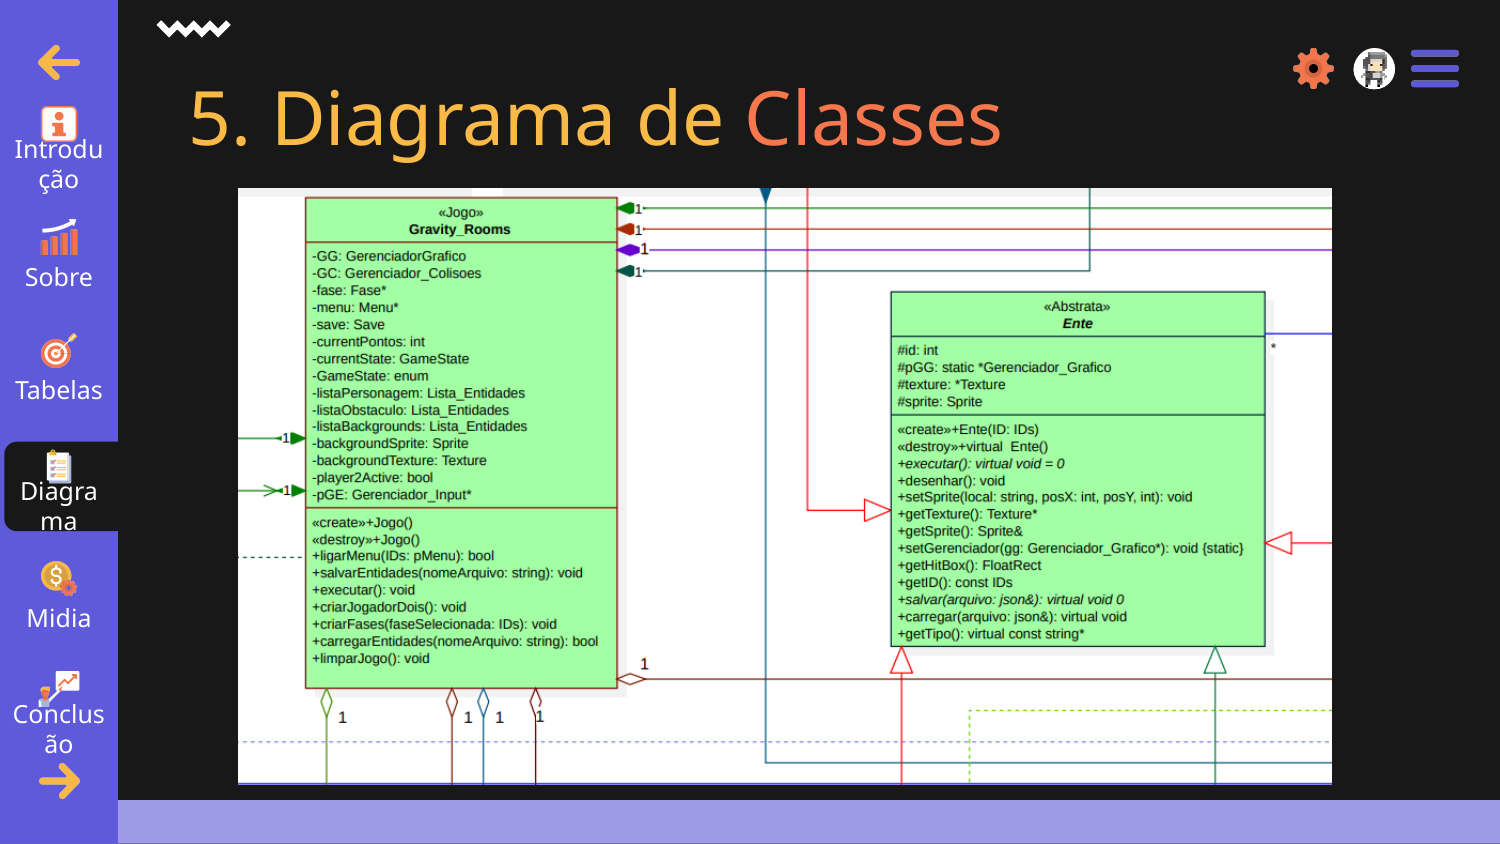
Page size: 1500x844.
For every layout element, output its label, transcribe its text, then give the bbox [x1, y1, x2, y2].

text_box [4, 441, 121, 532]
picture [38, 763, 80, 799]
picture [38, 219, 80, 255]
text_box Conclusão [11, 706, 107, 750]
picture [38, 671, 80, 707]
text_box Sobre [11, 254, 107, 299]
text_box Introdução [11, 141, 107, 185]
picture [38, 332, 80, 369]
picture [1411, 48, 1459, 89]
text_box Tabelas [11, 367, 107, 412]
picture [38, 106, 80, 142]
text_box Diagrama [11, 483, 107, 528]
text_box Midia [11, 595, 107, 640]
picture [38, 449, 80, 485]
title 5. Diagrama de Classes [188, 68, 1332, 163]
picture [1290, 48, 1337, 89]
picture [1350, 48, 1398, 89]
picture [38, 561, 80, 597]
picture [38, 44, 80, 81]
picture [238, 188, 1332, 785]
